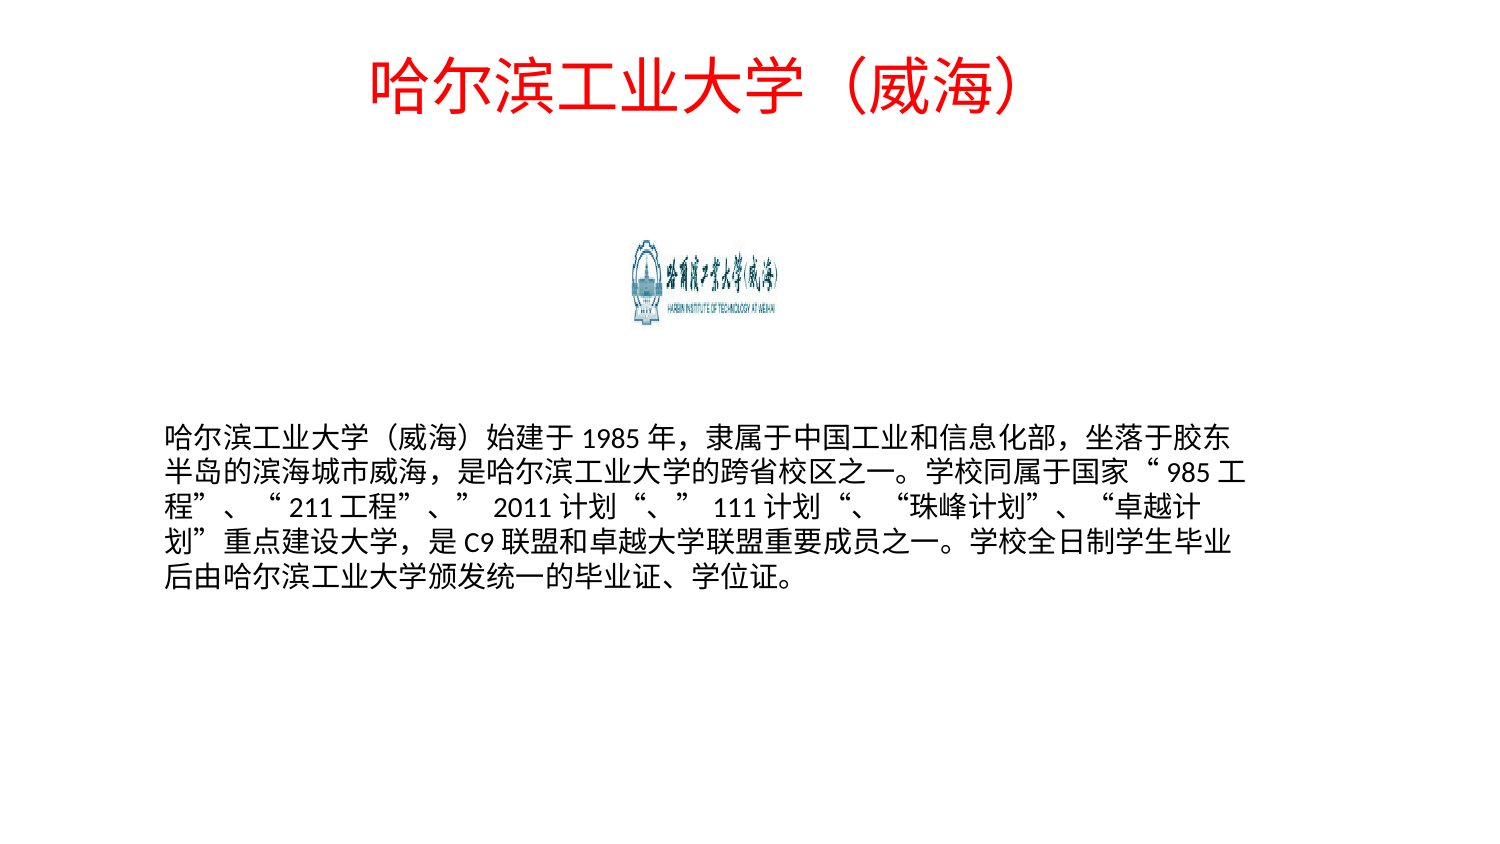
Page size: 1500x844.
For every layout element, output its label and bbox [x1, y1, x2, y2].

picture [629, 210, 780, 361]
